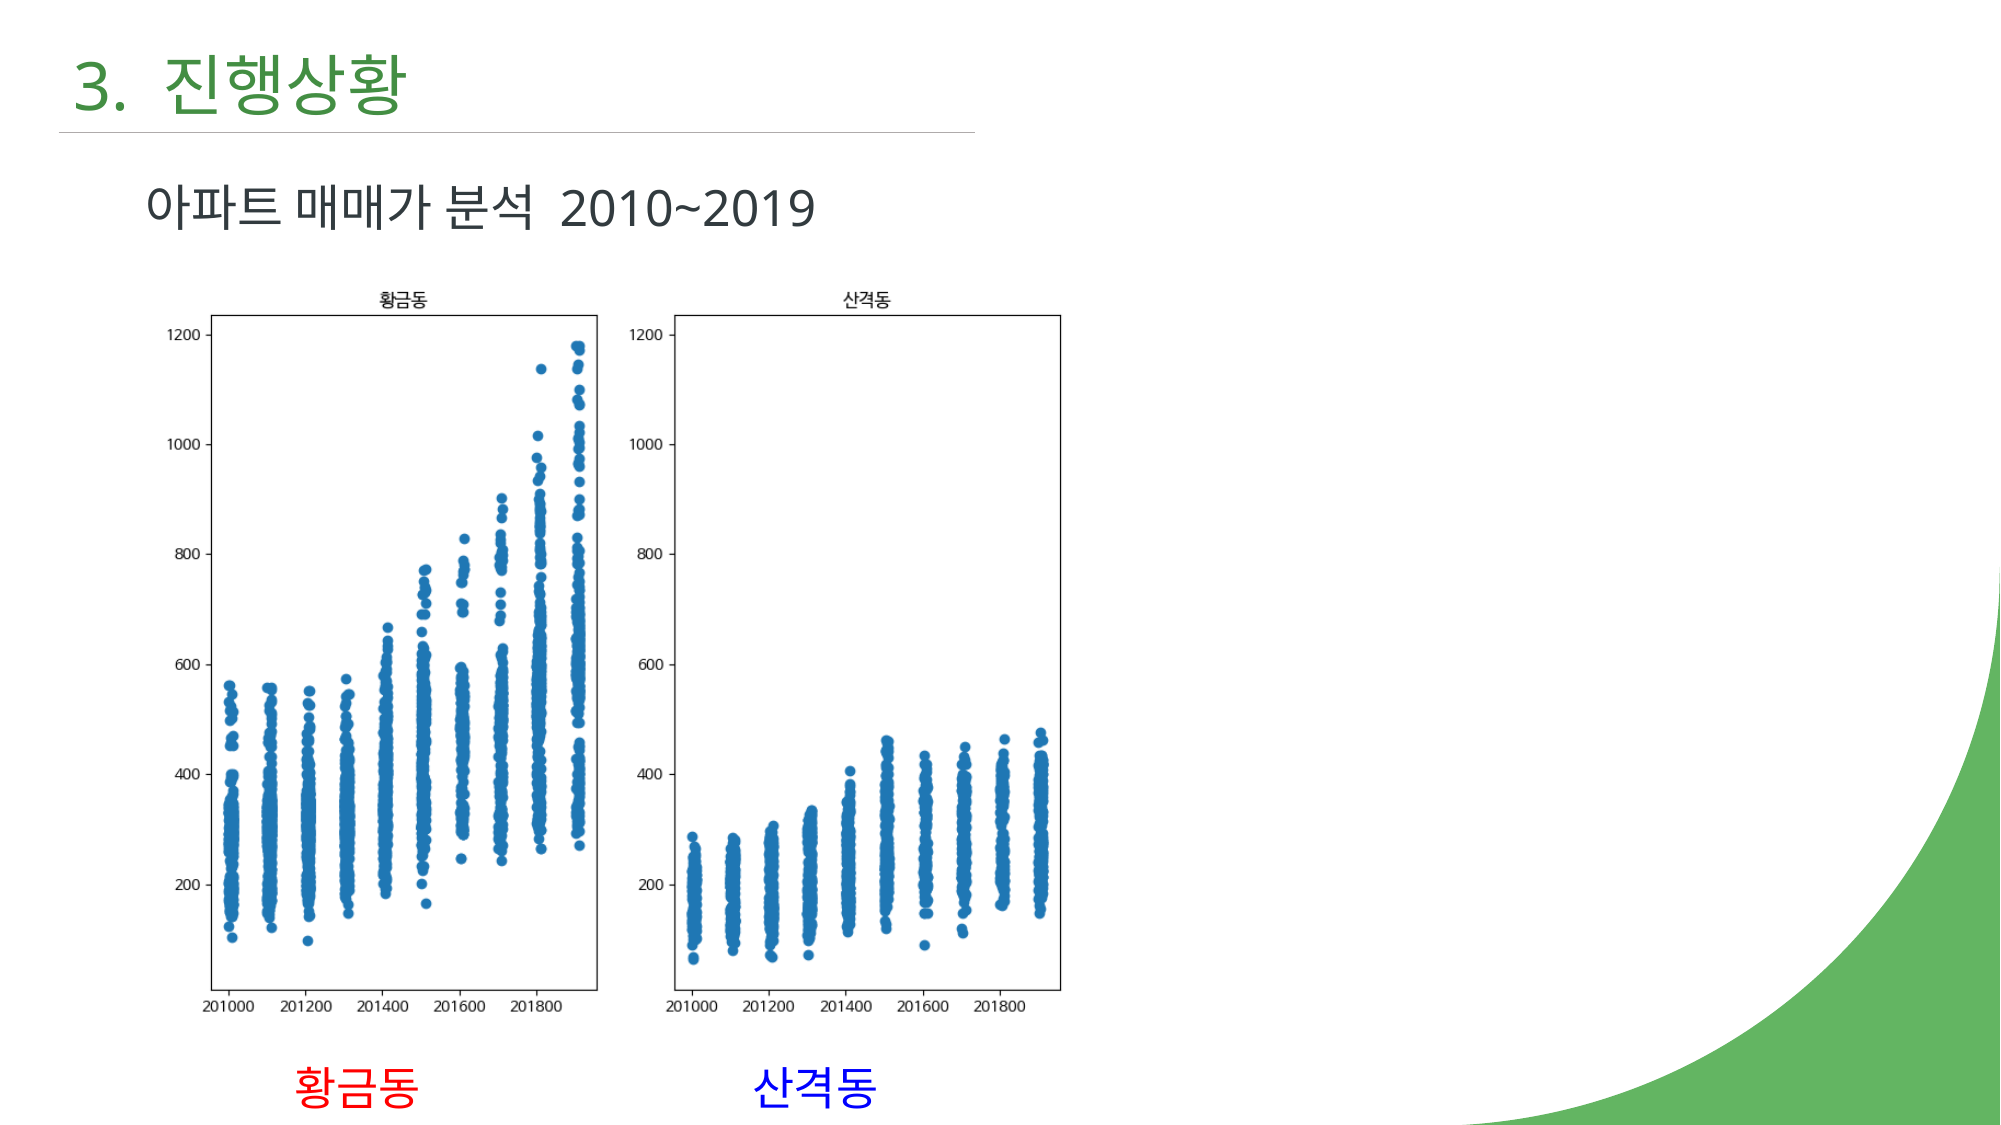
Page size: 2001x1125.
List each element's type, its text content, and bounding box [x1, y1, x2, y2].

text_box 아파트 매매가 분석 2010~2019 [130, 169, 1295, 319]
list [154, 280, 1071, 1028]
text_box 3. 진행상황 [58, 36, 1223, 186]
text_box 황금동 산격동 [279, 1045, 1117, 1125]
